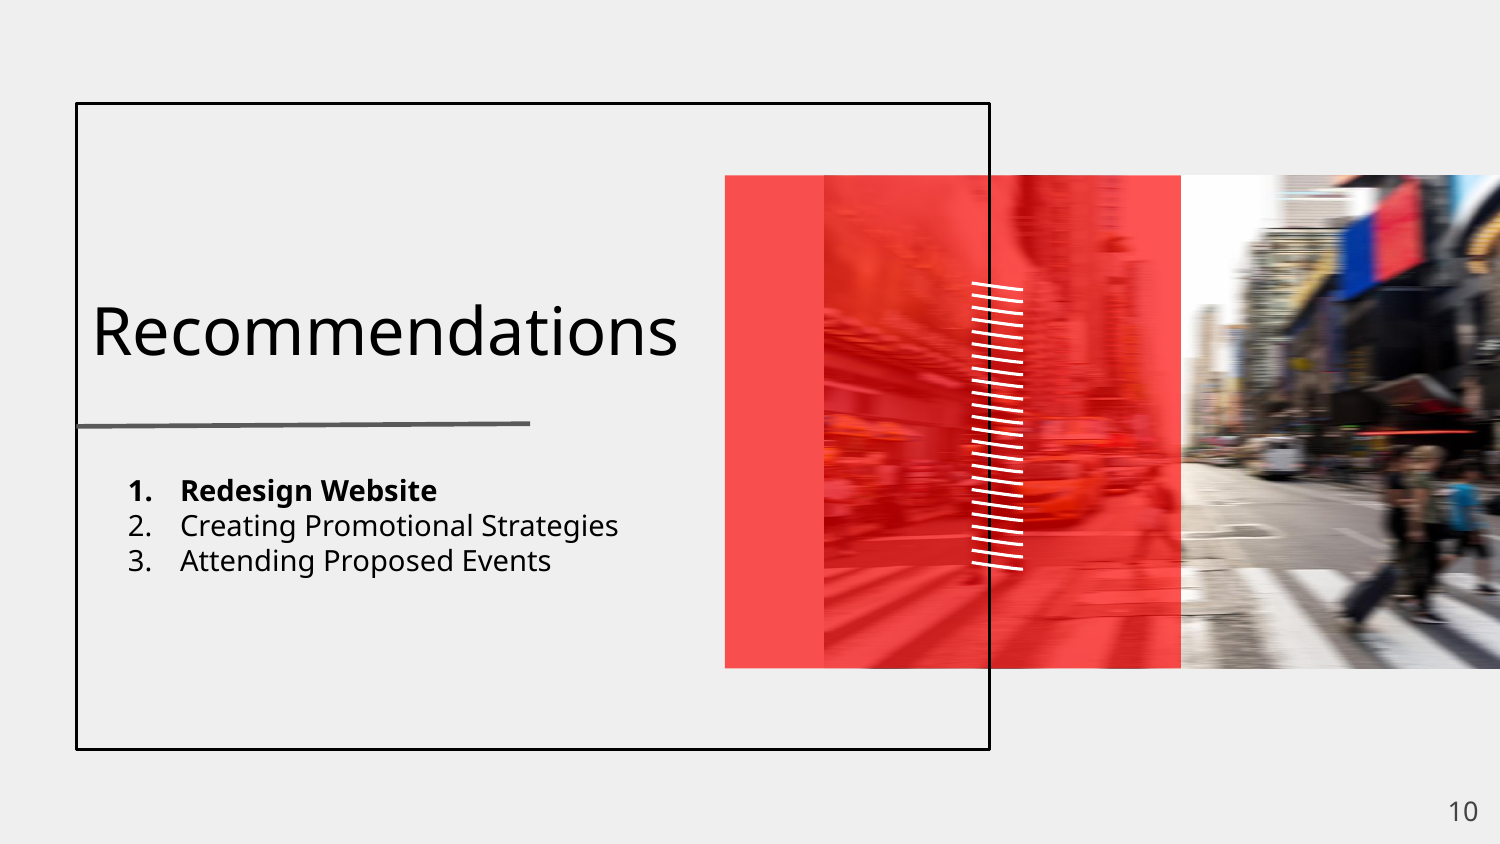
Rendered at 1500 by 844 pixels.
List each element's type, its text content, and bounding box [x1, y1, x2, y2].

text_box [76, 415, 990, 750]
slide_number 10 [1403, 779, 1494, 844]
text_box Redesign Website Creating Promotional Strategies Attending Proposed Events [90, 457, 639, 593]
title Recommendations [76, 243, 818, 415]
picture [823, 175, 1500, 669]
text_box [76, 103, 990, 243]
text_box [76, 423, 531, 427]
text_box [971, 282, 1024, 570]
